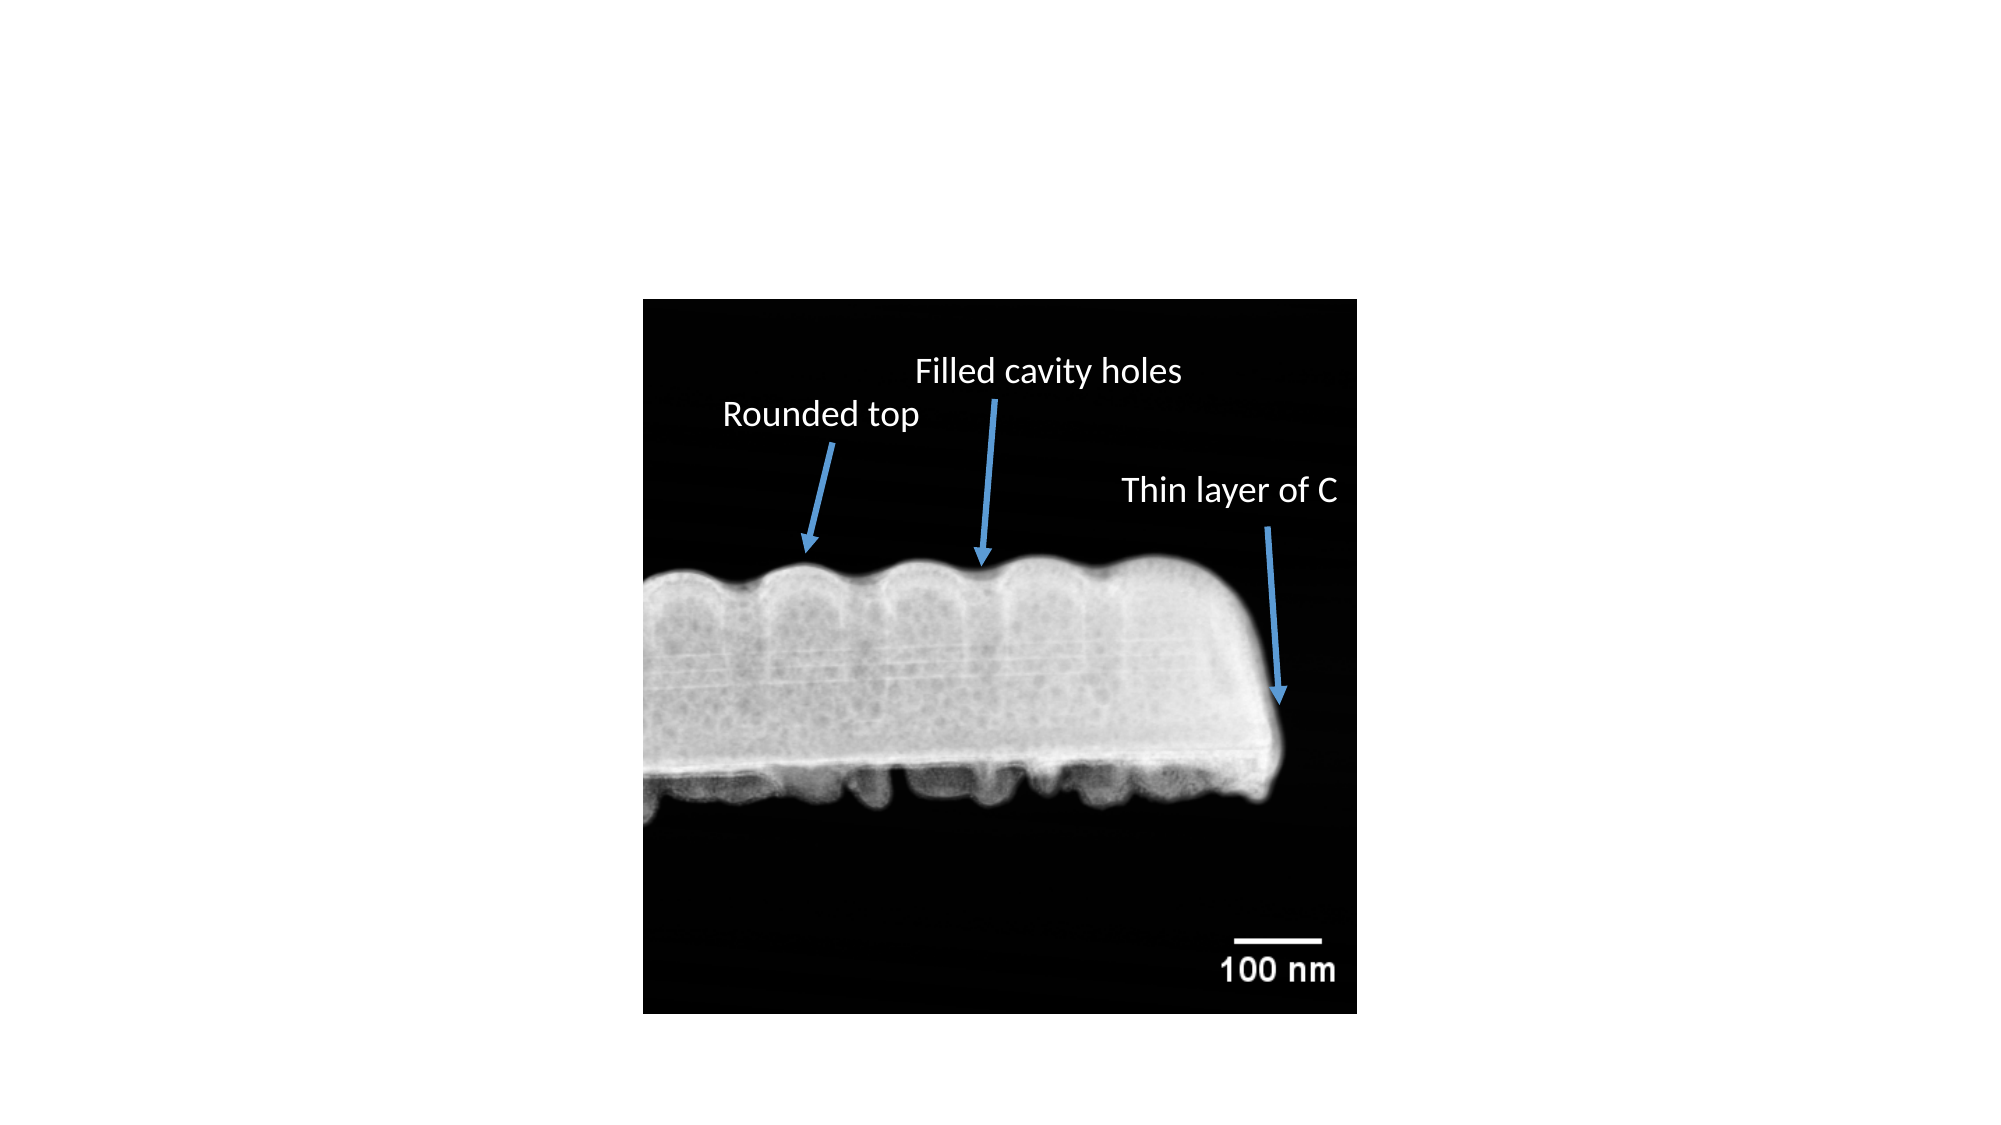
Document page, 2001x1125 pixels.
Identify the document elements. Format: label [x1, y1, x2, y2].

text_box [1267, 526, 1280, 705]
text_box [805, 442, 833, 554]
list [643, 299, 1357, 1014]
text_box [981, 398, 995, 567]
